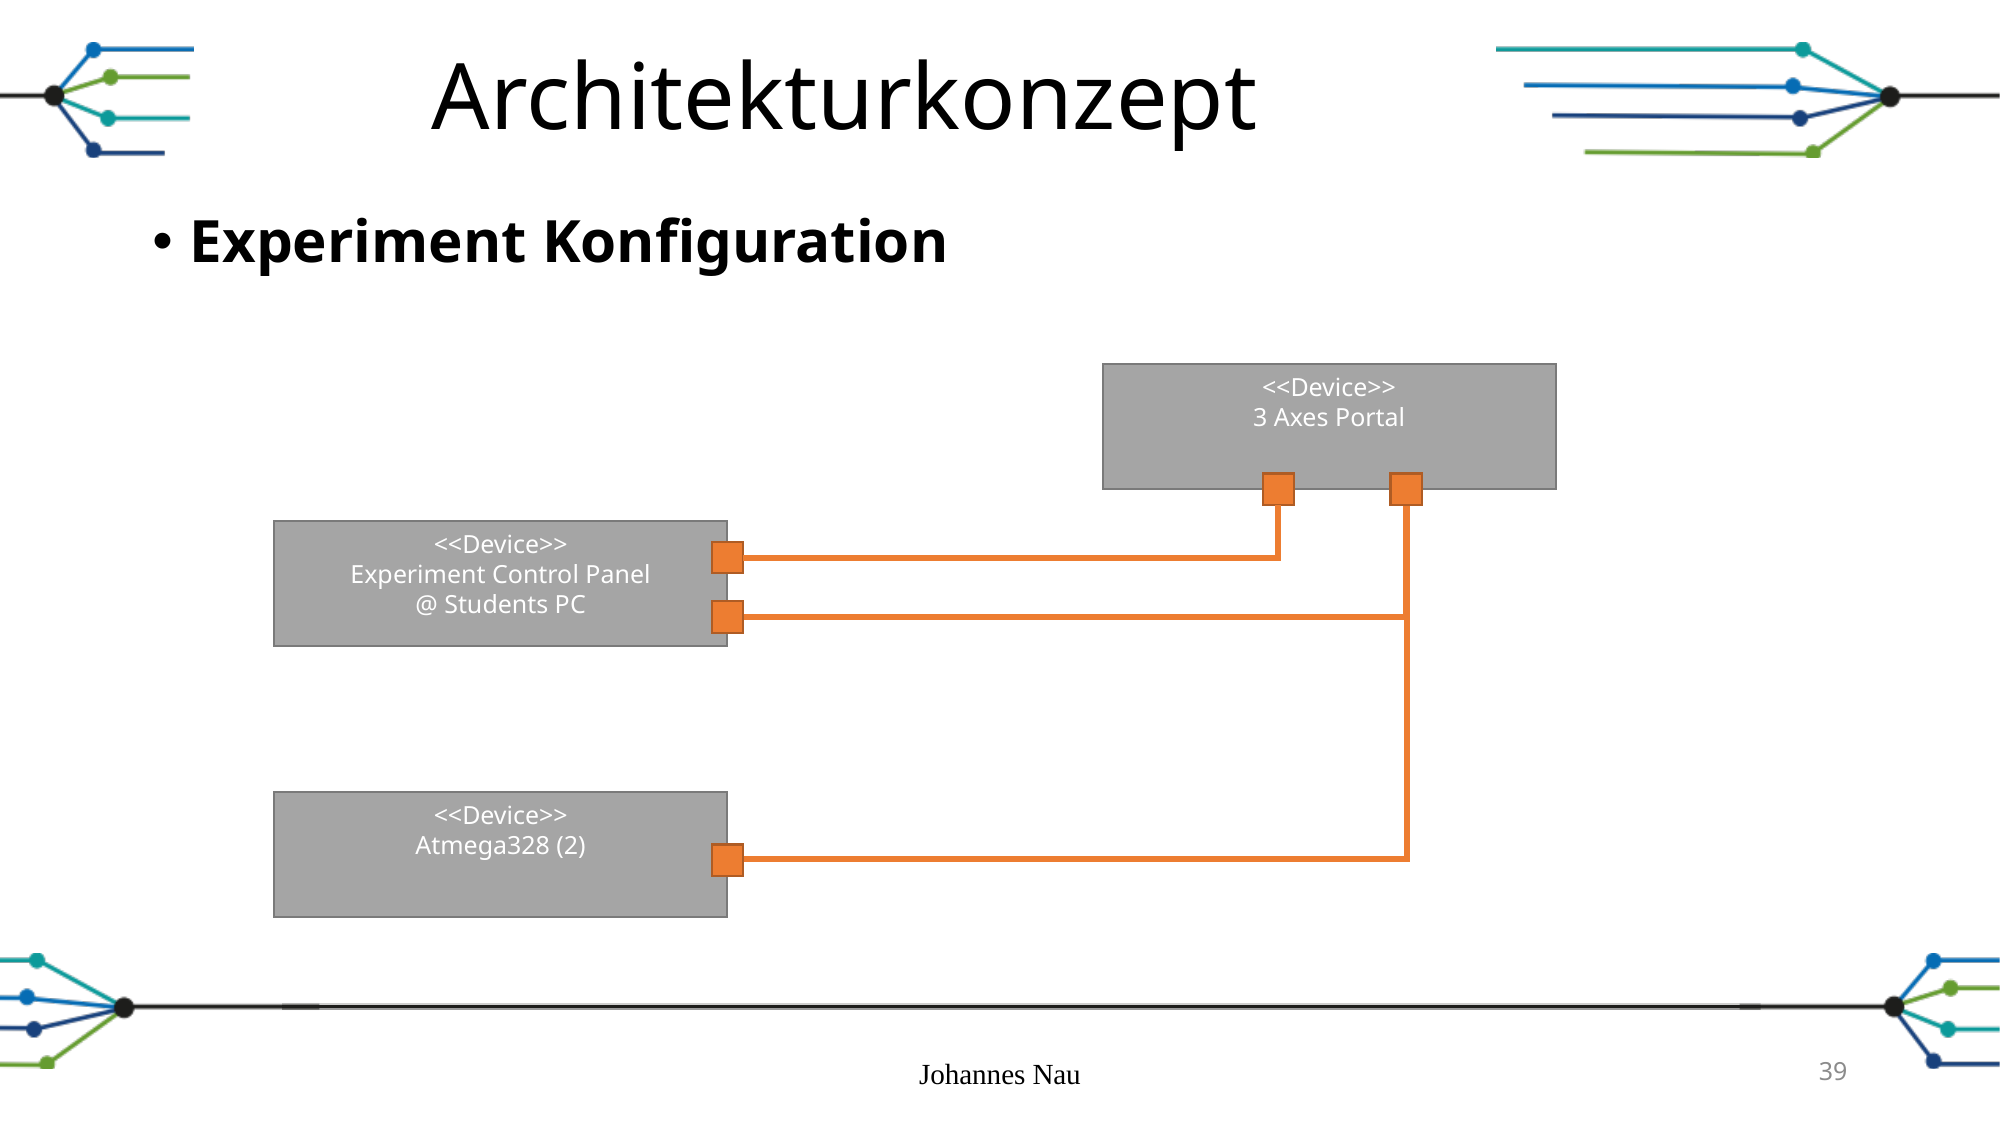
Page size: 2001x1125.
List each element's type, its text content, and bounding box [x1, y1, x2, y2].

text_box [711, 844, 744, 877]
text_box [711, 541, 742, 574]
list Experiment Konfiguration [137, 204, 1863, 294]
footer Johannes Nau [662, 1042, 1338, 1103]
slide_number 39 [1412, 1042, 1863, 1103]
title Architekturkonzept [193, 42, 1496, 158]
text_box [1390, 472, 1423, 506]
text_box <<Device>> 3 Axes Portal [1102, 363, 1557, 490]
text_box [711, 600, 742, 634]
text_box <<Device>> Atmega328 (2) [273, 791, 728, 918]
text_box <<Device>> Experiment Control Panel @ Students PC [273, 520, 728, 647]
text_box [742, 504, 1407, 860]
text_box [1262, 472, 1295, 504]
